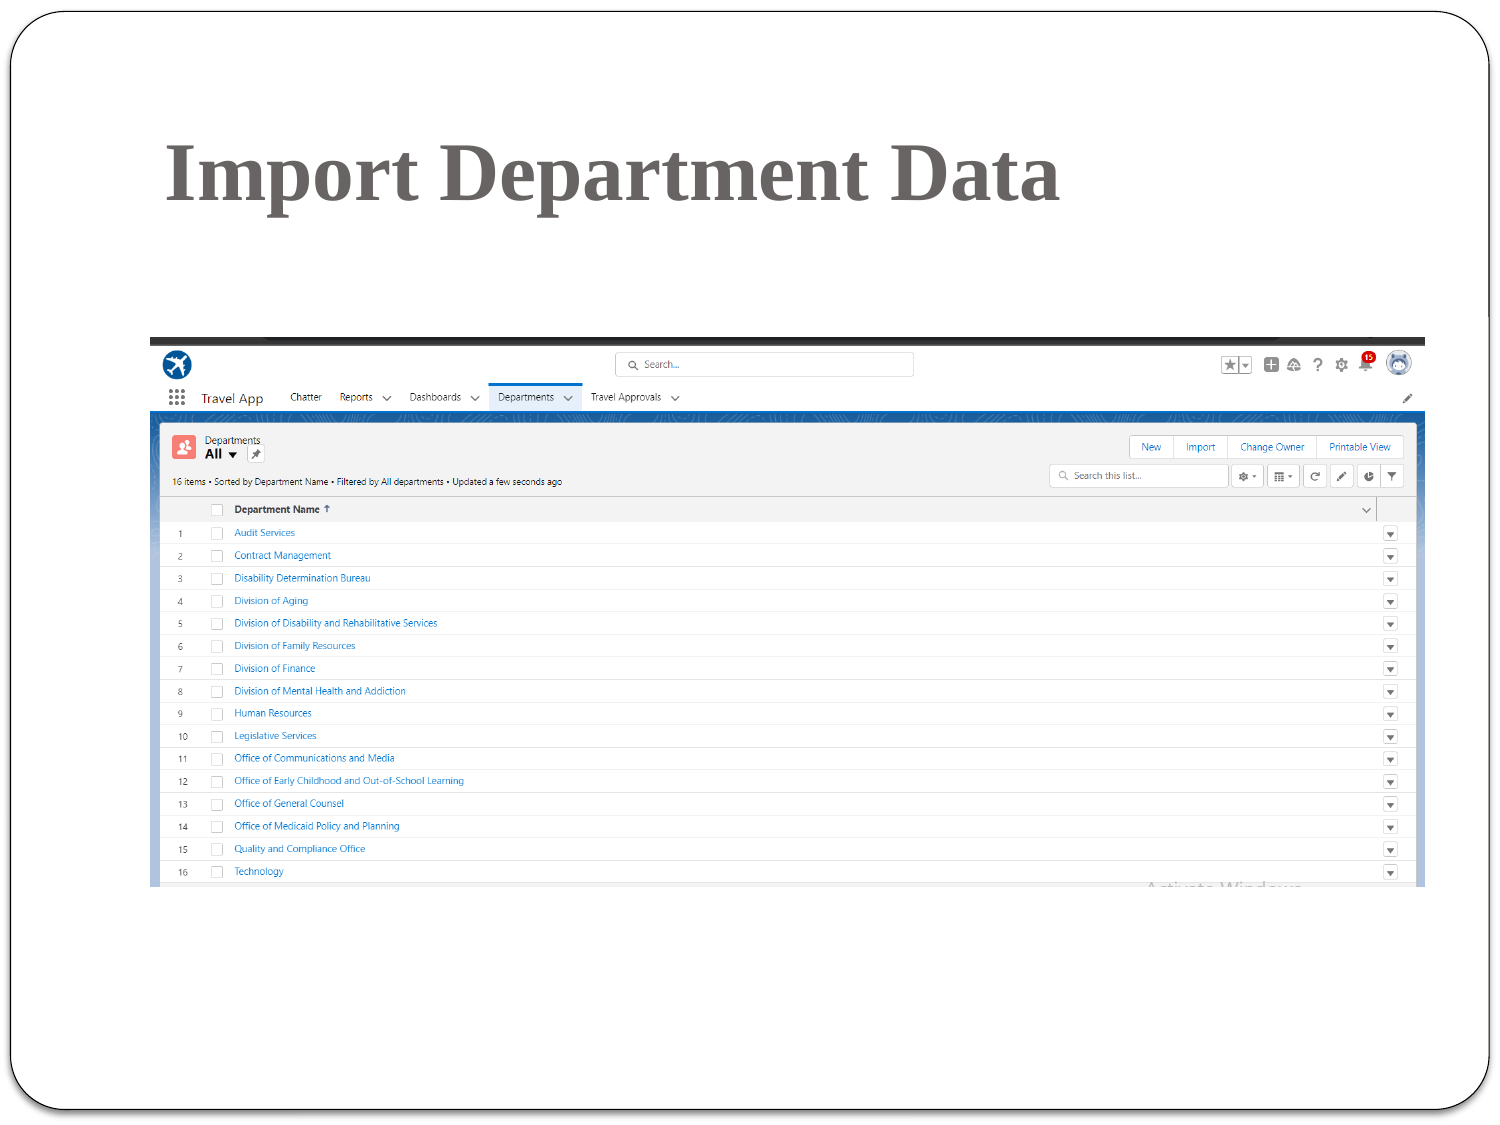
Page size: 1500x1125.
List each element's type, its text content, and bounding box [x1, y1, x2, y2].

title Import Department Data [150, 45, 1425, 233]
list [149, 337, 1426, 888]
